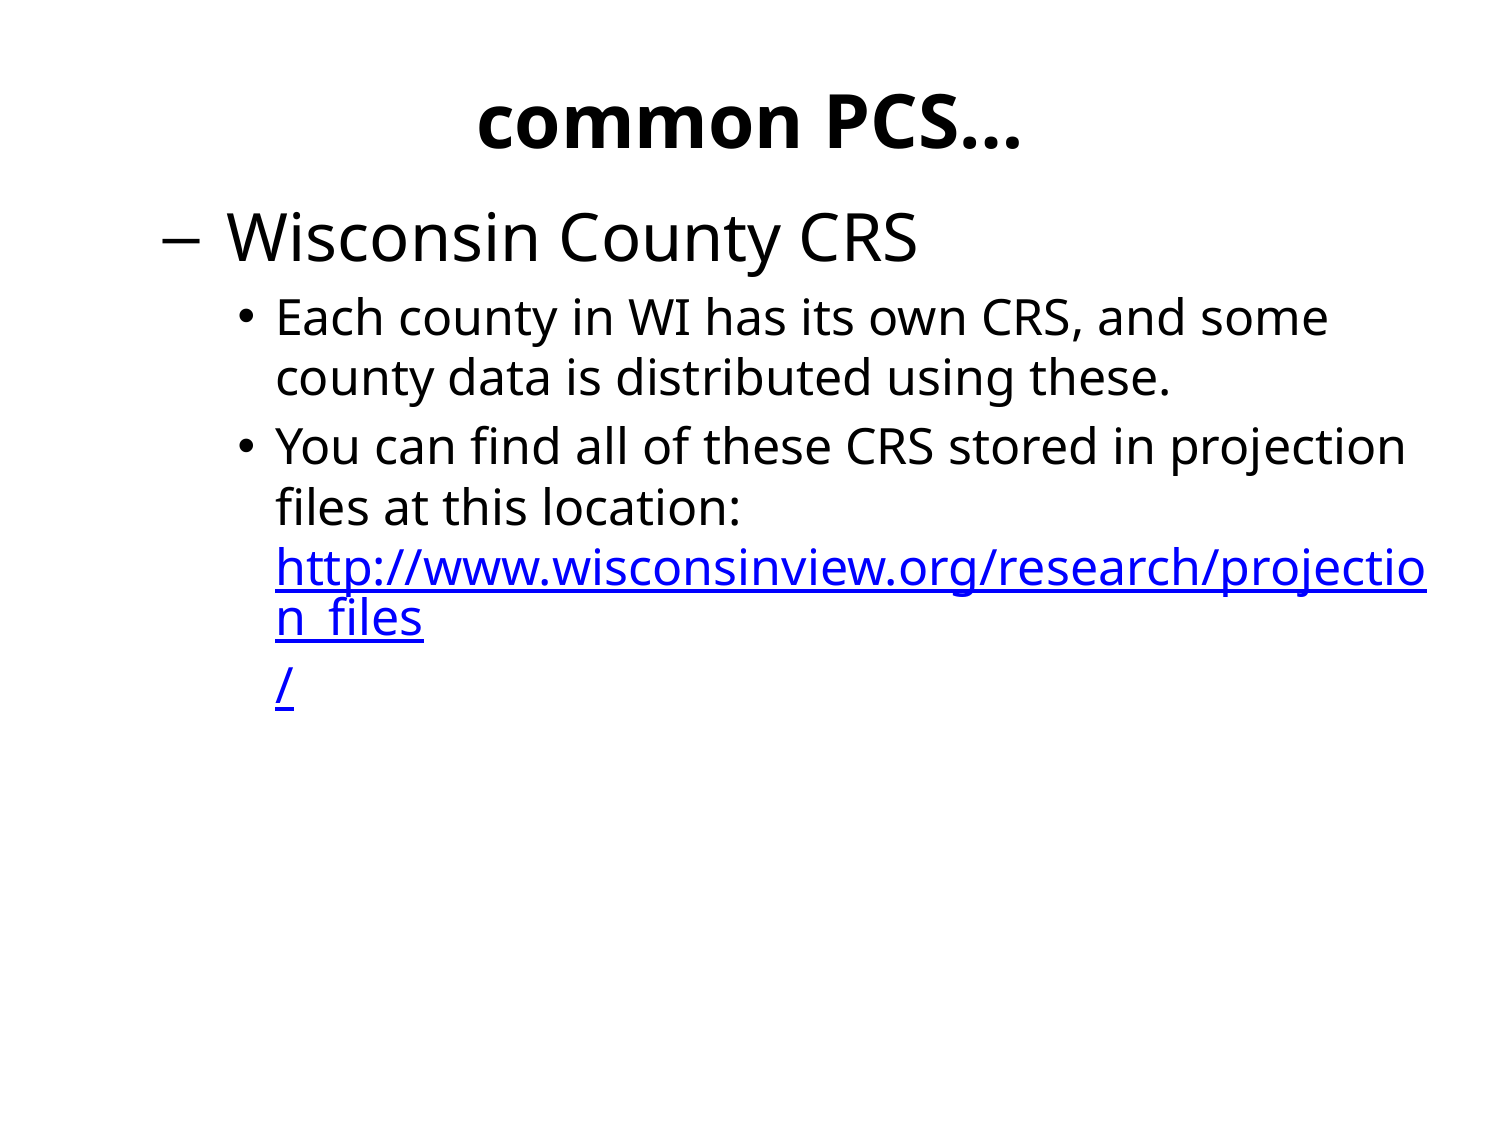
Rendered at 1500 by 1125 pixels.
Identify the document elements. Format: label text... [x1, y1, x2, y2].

text_box common PCS… [74, 24, 1425, 213]
text_box Wisconsin County CRS Each county in WI has its own CRS, and some county data is distributed using these. You can find all of these CRS stored in projection files at this location: http://www.wisconsinview.org/research/projection_files/ [87, 187, 1463, 1088]
